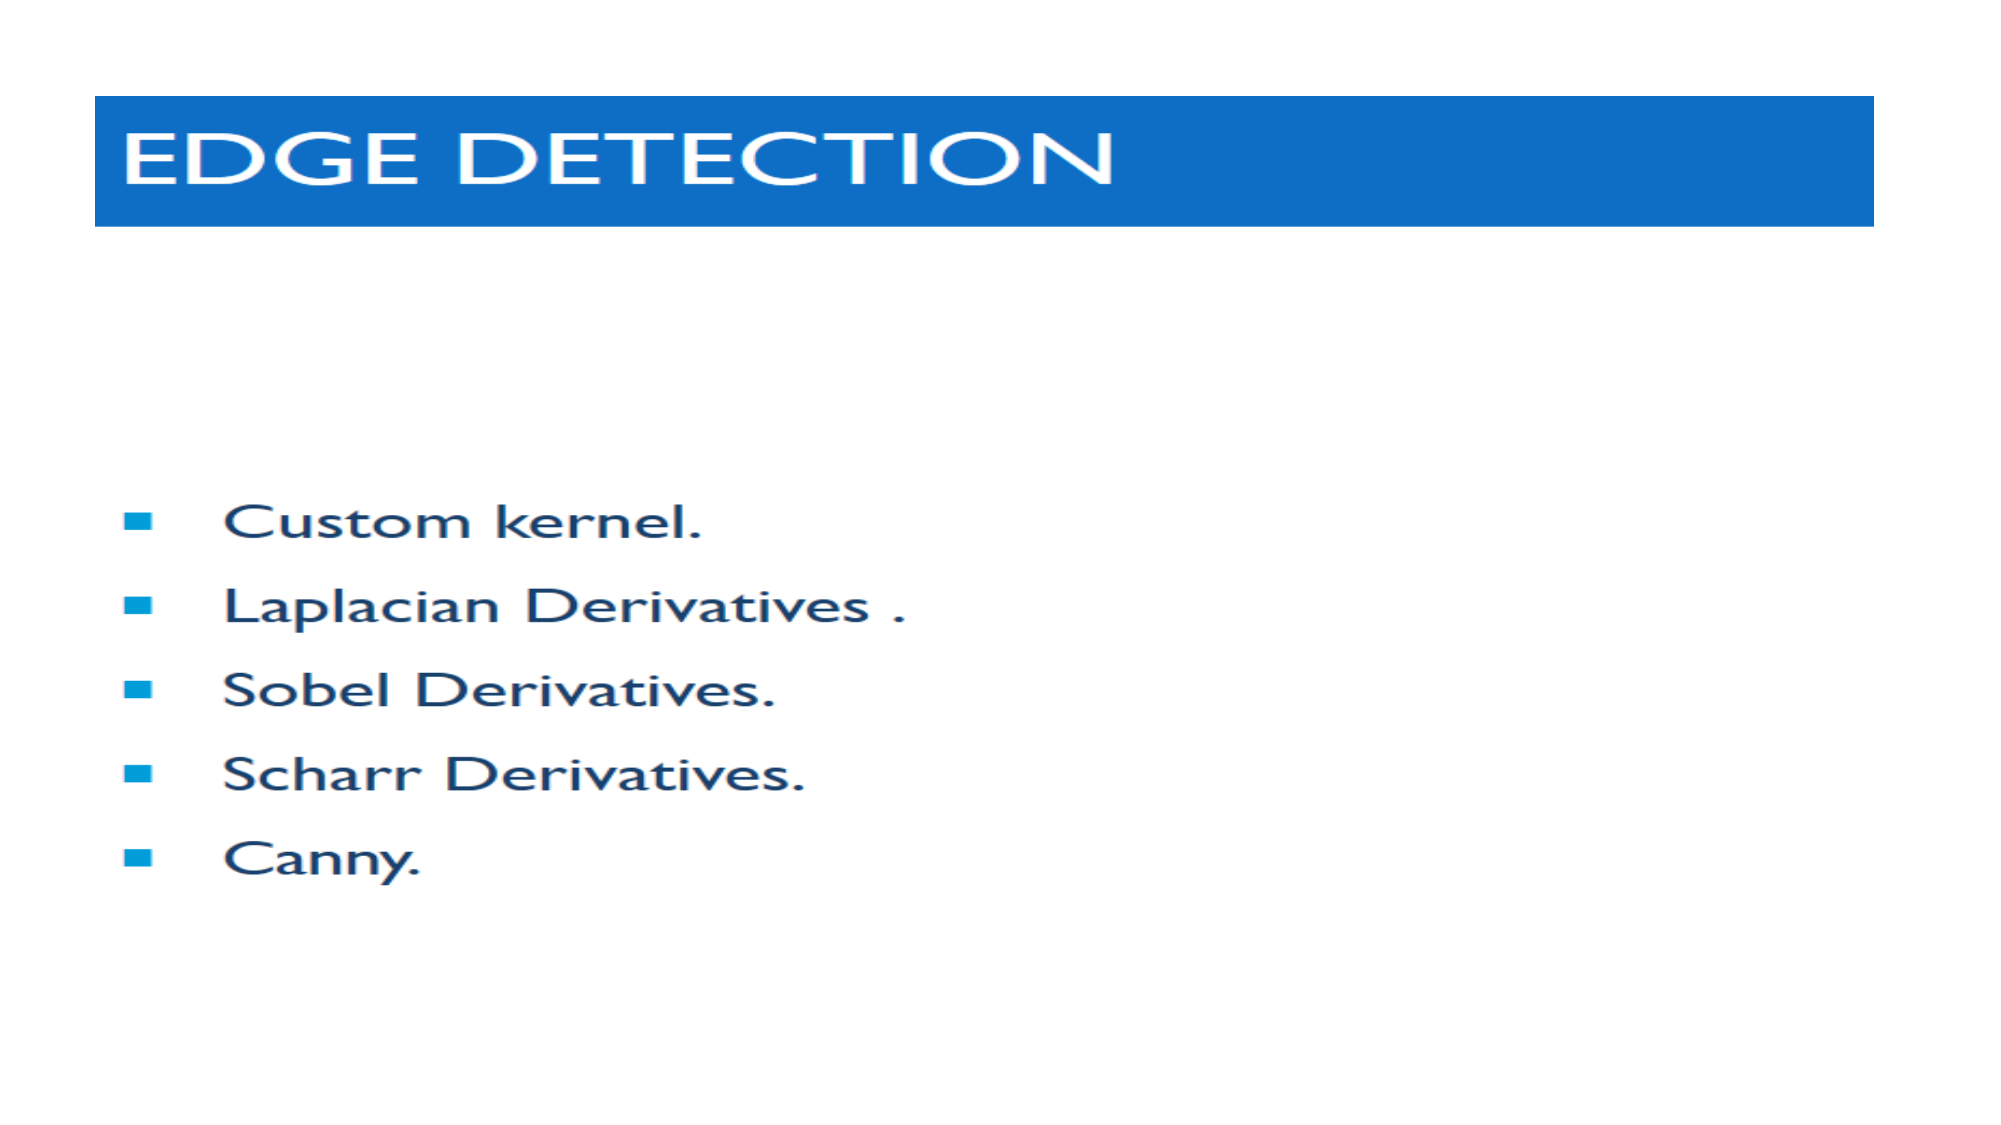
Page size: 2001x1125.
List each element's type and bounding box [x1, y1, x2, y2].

picture [95, 95, 1874, 1072]
